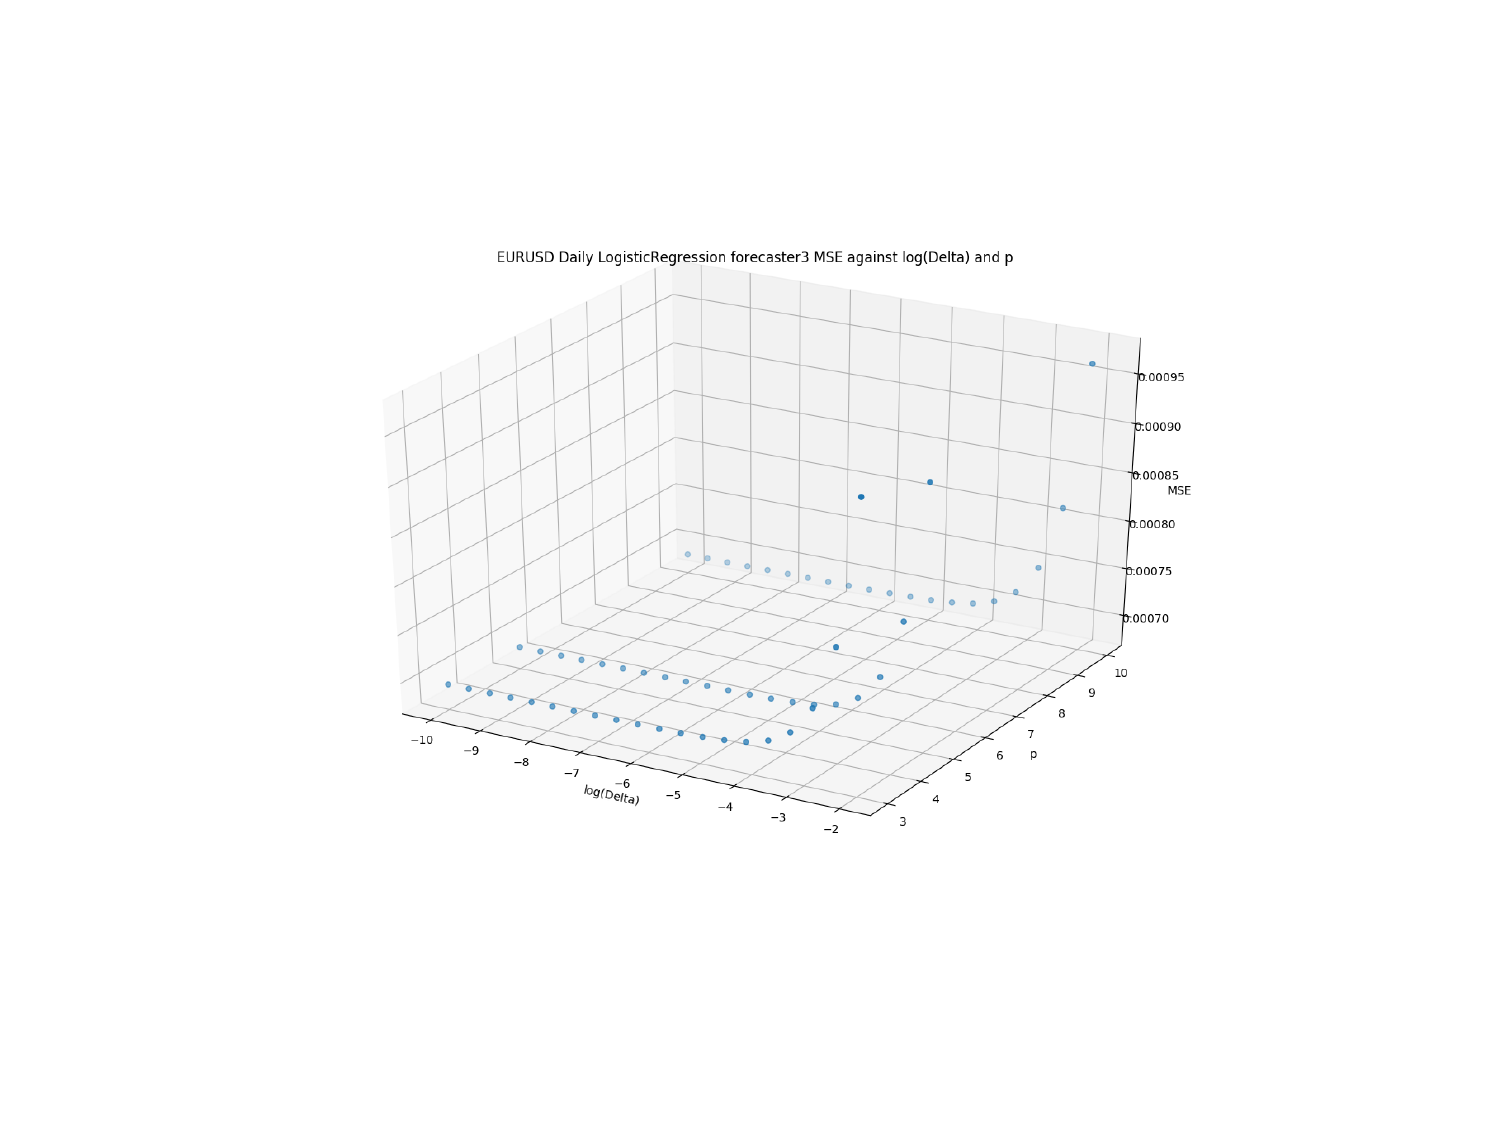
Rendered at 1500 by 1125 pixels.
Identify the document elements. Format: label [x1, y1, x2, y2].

picture [119, 119, 1358, 946]
